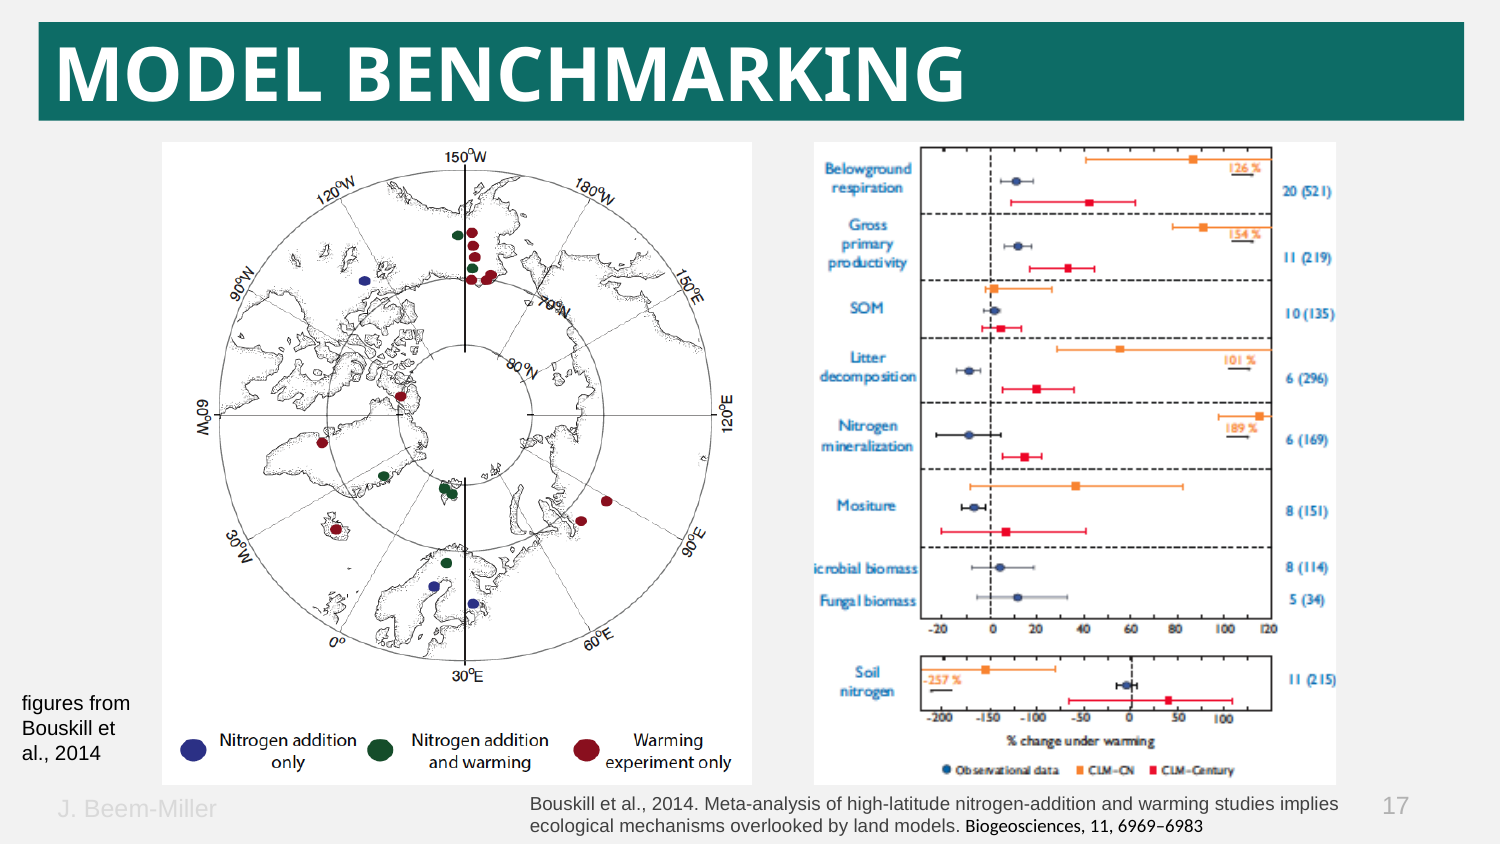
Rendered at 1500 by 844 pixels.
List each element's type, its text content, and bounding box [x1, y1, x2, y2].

slide_number 17 [1340, 782, 1425, 827]
text_box J. Beem-Miller [42, 785, 233, 830]
text_box MODEL BENCHMARKING [38, 22, 1465, 121]
text_box Bouskill et al., 2014. Meta-analysis of high-latitude nitrogen-addition and warming studies implies ecological mechanisms overlooked by land models. Biogeosciences, 11, 6969–6983 [514, 783, 1382, 844]
text_box figures from Bouskill et al., 2014 [7, 682, 157, 772]
picture [162, 141, 752, 786]
picture [813, 141, 1337, 786]
